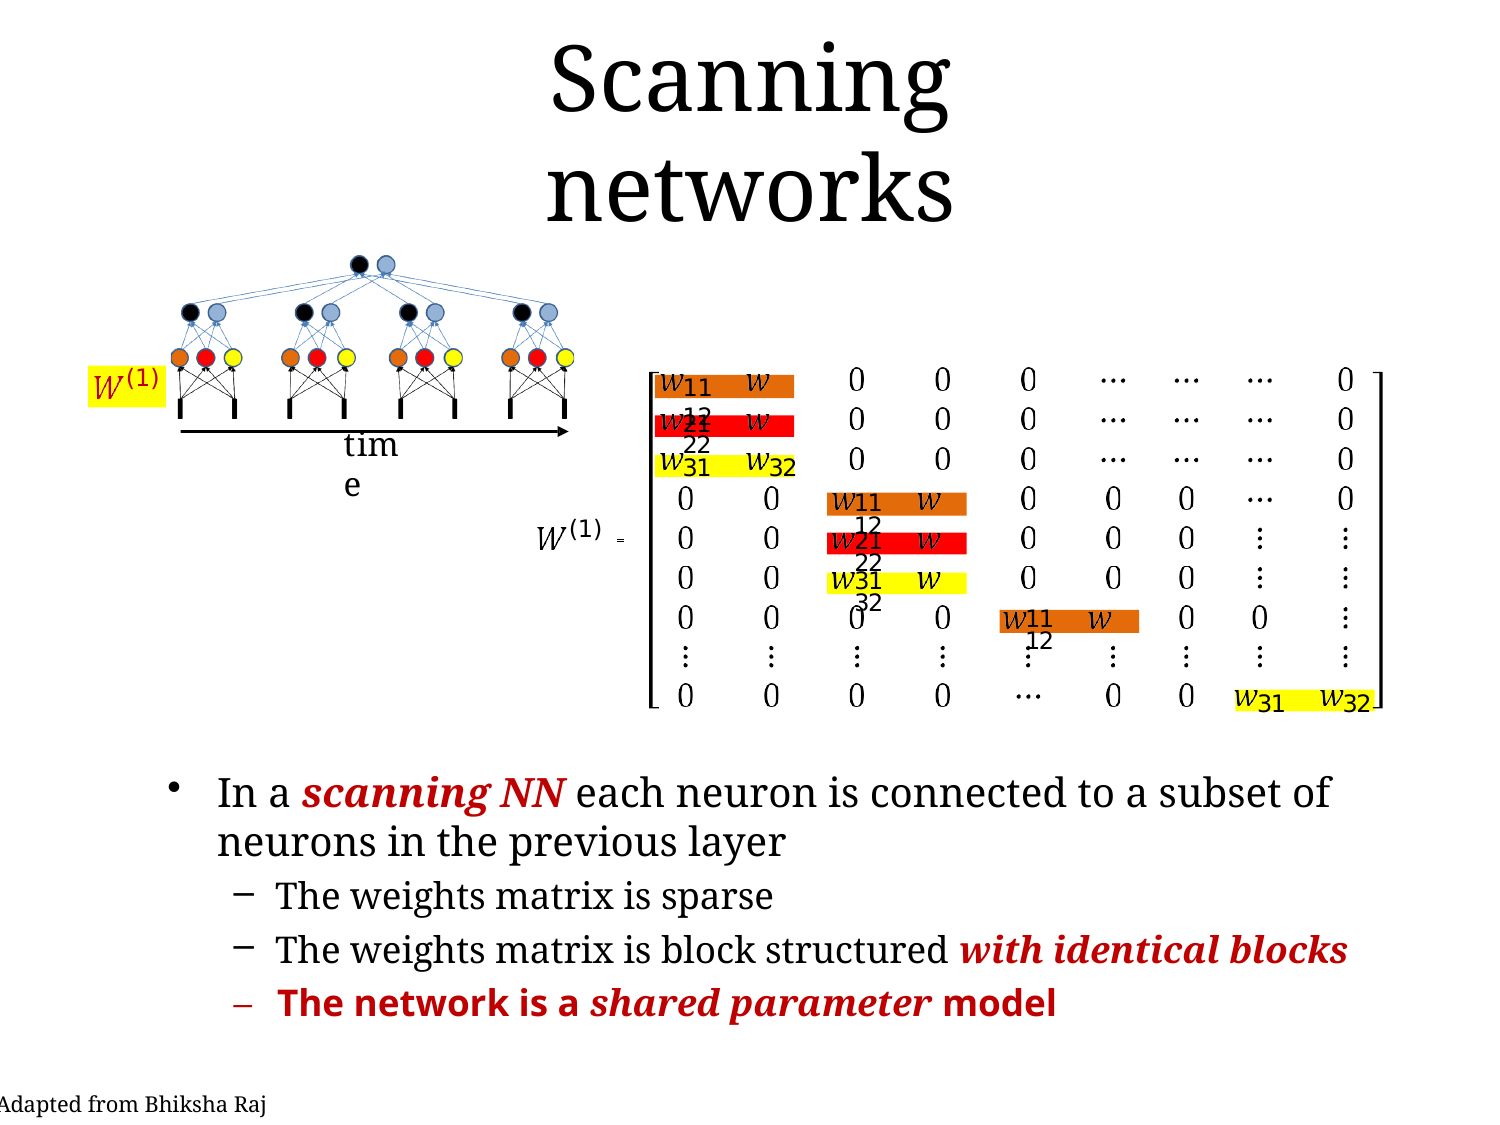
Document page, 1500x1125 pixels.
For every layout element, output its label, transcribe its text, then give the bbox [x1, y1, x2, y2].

text_box [1021, 486, 1036, 510]
text_box [1372, 371, 1383, 709]
text_box [1235, 707, 1257, 712]
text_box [170, 255, 575, 419]
text_box [1021, 367, 1036, 391]
text_box – The network is a shared parameter model [231, 977, 1140, 1024]
text_box [849, 605, 864, 629]
text_box (1) [566, 511, 643, 543]
text_box Adapted from Bhiksha Raj [0, 1083, 282, 1125]
text_box [1021, 566, 1036, 589]
text_box [935, 407, 950, 430]
text_box [849, 367, 864, 391]
text_box [1338, 447, 1353, 470]
text_box [1338, 407, 1353, 430]
text_box [407, 426, 569, 438]
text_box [659, 453, 770, 470]
text_box [1021, 526, 1036, 549]
text_box [935, 447, 950, 470]
text_box [1252, 605, 1267, 629]
text_box [1106, 526, 1121, 549]
text_box [1320, 690, 1342, 707]
text_box time [341, 426, 407, 503]
text_box [1338, 367, 1353, 391]
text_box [678, 486, 779, 707]
text_box 11 12 [999, 609, 1140, 655]
text_box [1021, 407, 1036, 430]
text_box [87, 365, 165, 408]
text_box 31 [1257, 686, 1287, 718]
text_box [849, 407, 864, 430]
text_box [1021, 447, 1036, 470]
text_box 21 22 [827, 532, 971, 572]
title Scanning networks [376, 17, 1124, 240]
text_box [1287, 689, 1342, 712]
text_box 31 32 [827, 572, 971, 616]
text_box 11 12 [827, 492, 969, 532]
text_box [1234, 690, 1257, 707]
text_box [935, 605, 950, 629]
text_box [537, 527, 567, 550]
text_box [1106, 566, 1121, 589]
text_box [1338, 486, 1353, 510]
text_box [648, 371, 795, 709]
text_box [1179, 566, 1194, 589]
text_box [849, 447, 864, 470]
text_box [849, 683, 864, 707]
text_box [935, 367, 950, 391]
text_box [1179, 486, 1194, 510]
text_box [1106, 486, 1121, 510]
text_box [1179, 526, 1194, 549]
text_box [1179, 605, 1194, 629]
text_box [1179, 683, 1194, 707]
text_box [935, 683, 950, 707]
text_box [1106, 683, 1121, 707]
text_box In a scanning NN each neuron is connected to a subset of neurons in the previous layer The weights matrix is sparse The weights matrix is block structured with identical blocks [165, 765, 1383, 971]
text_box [659, 413, 770, 431]
text_box 32 [1342, 686, 1373, 718]
